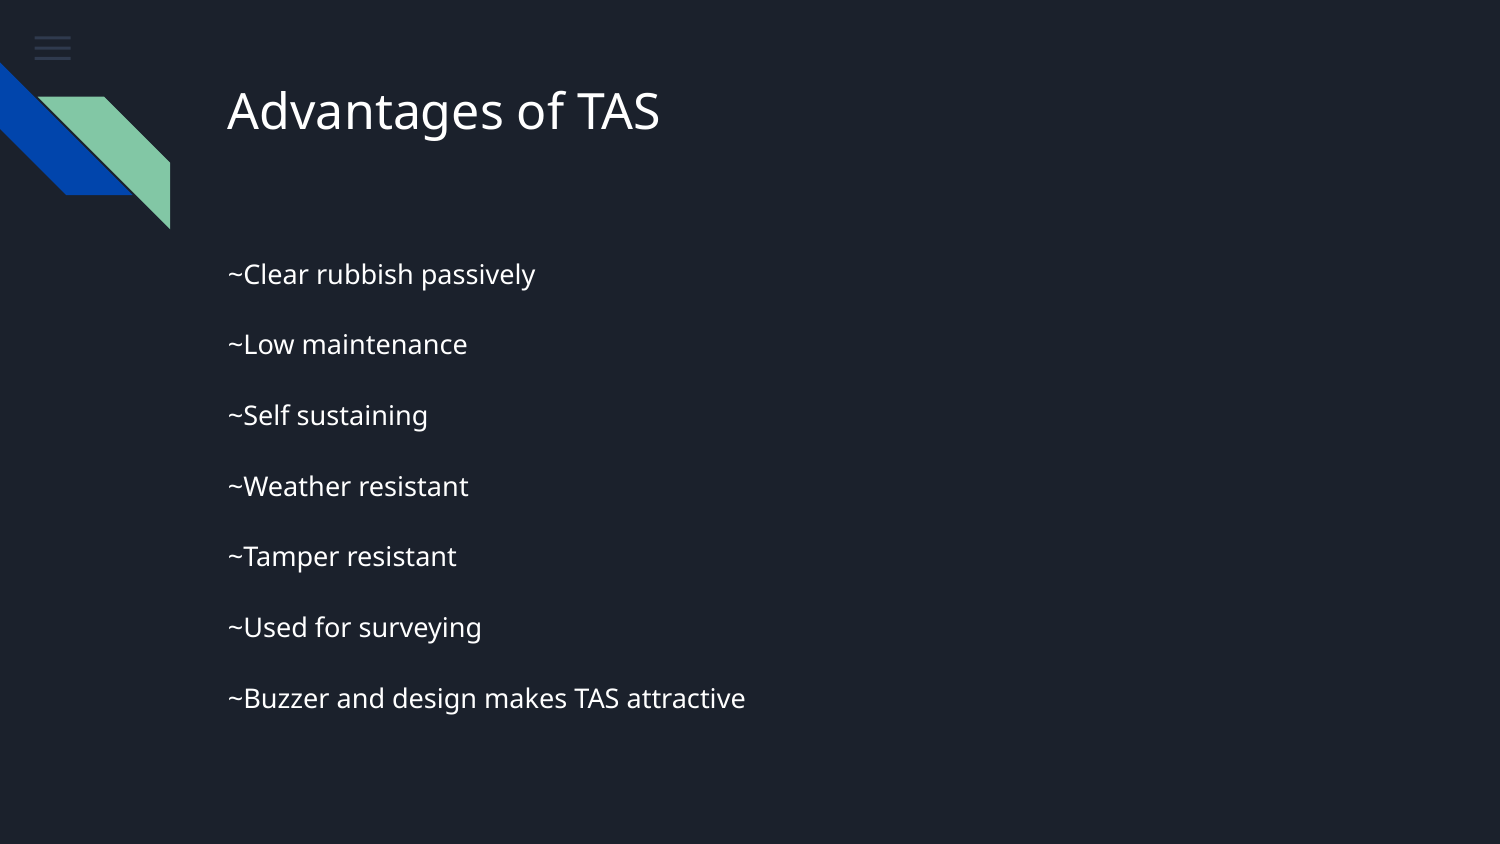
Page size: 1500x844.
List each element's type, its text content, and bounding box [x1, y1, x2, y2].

list ~Clear rubbish passively ~Low maintenance ~Self sustaining ~Weather resistant ~Tamper resistant ~Used for surveying ~Buzzer and design makes TAS attractive [212, 237, 836, 761]
title Advantages of TAS [212, 64, 1116, 310]
